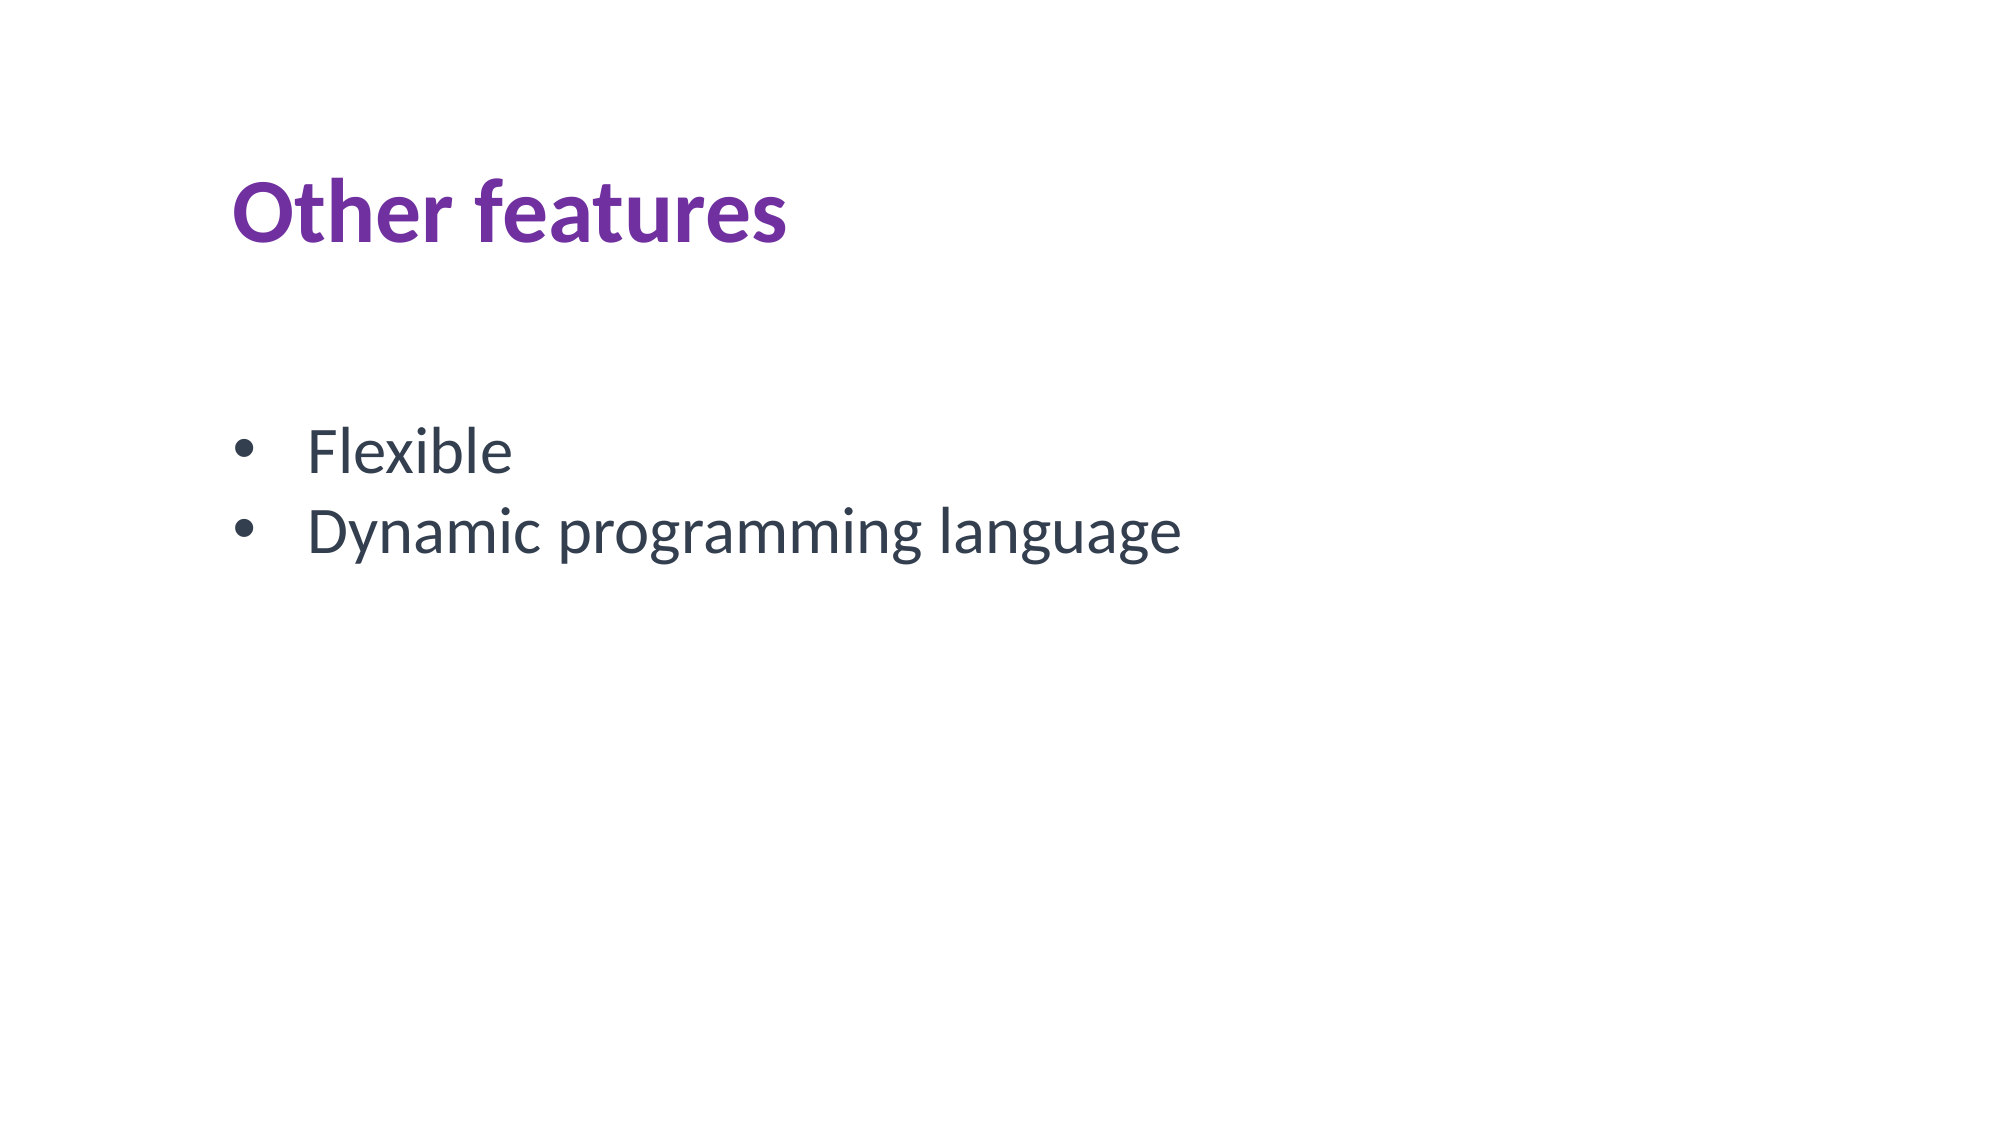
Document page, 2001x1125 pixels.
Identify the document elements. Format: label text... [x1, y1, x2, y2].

text_box Flexible Dynamic programming language [217, 399, 1887, 655]
text_box Other features [217, 143, 1887, 268]
